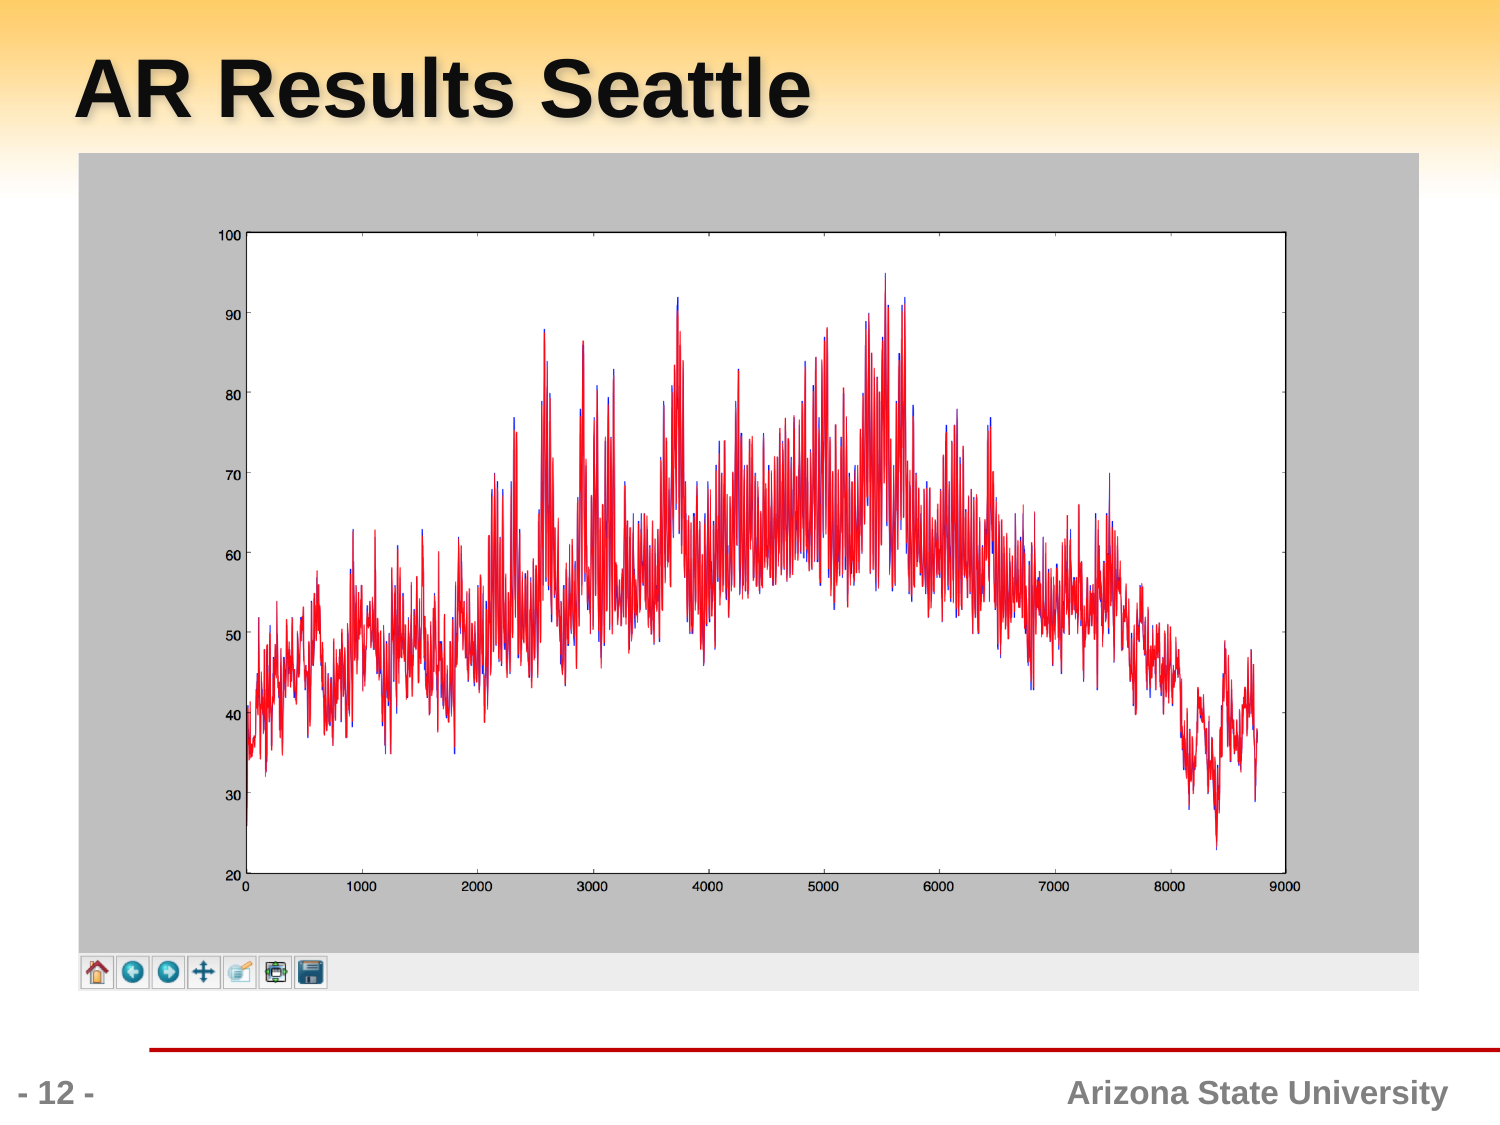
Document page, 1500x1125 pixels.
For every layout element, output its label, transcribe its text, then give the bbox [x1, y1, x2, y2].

title AR Results Seattle [72, 18, 1424, 150]
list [77, 152, 1419, 992]
picture [0, 0, 1500, 198]
slide_number - 12 - [0, 1063, 113, 1125]
